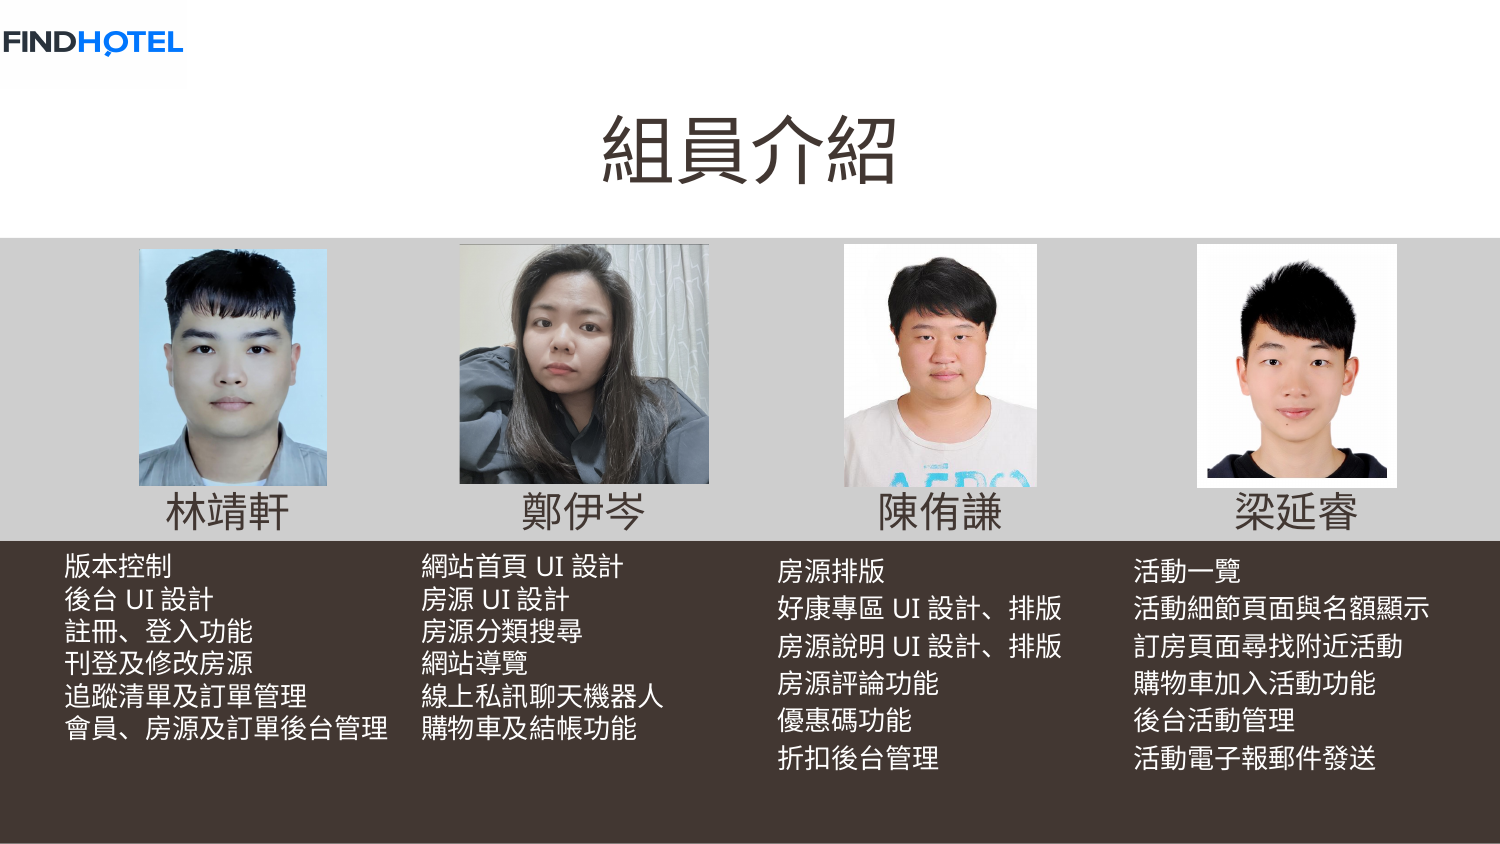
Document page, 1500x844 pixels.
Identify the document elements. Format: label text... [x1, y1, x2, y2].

subtitle 鄭伊岑 [406, 486, 762, 551]
picture [1197, 244, 1397, 488]
subtitle 網站首頁UI設計 房源UI設計 房源分類搜尋 網站導覽 線上私訊聊天機器人 購物車及結帳功能 [406, 551, 762, 844]
subtitle 活動一覽 活動細節頁面與名額顯示 訂房頁面尋找附近活動 購物車加入活動功能 後台活動管理 活動電子報郵件發送 [1118, 551, 1475, 844]
picture [139, 249, 327, 487]
picture [459, 244, 709, 484]
picture [843, 244, 1037, 487]
picture [0, 0, 187, 89]
subtitle 梁延睿 [1118, 486, 1475, 551]
subtitle 房源排版 好康專區UI設計、排版 房源說明UI設計、排版 房源評論功能 優惠碼功能 折扣後台管理 [762, 551, 1118, 844]
subtitle 陳侑謙 [762, 486, 1118, 551]
subtitle 版本控制 後台UI設計 註冊、登入功能 刊登及修改房源 追蹤清單及訂單管理 會員、房源及訂單後台管理 [49, 551, 406, 844]
subtitle 林靖軒 [49, 486, 406, 551]
title 組員介紹 [117, 88, 1383, 202]
